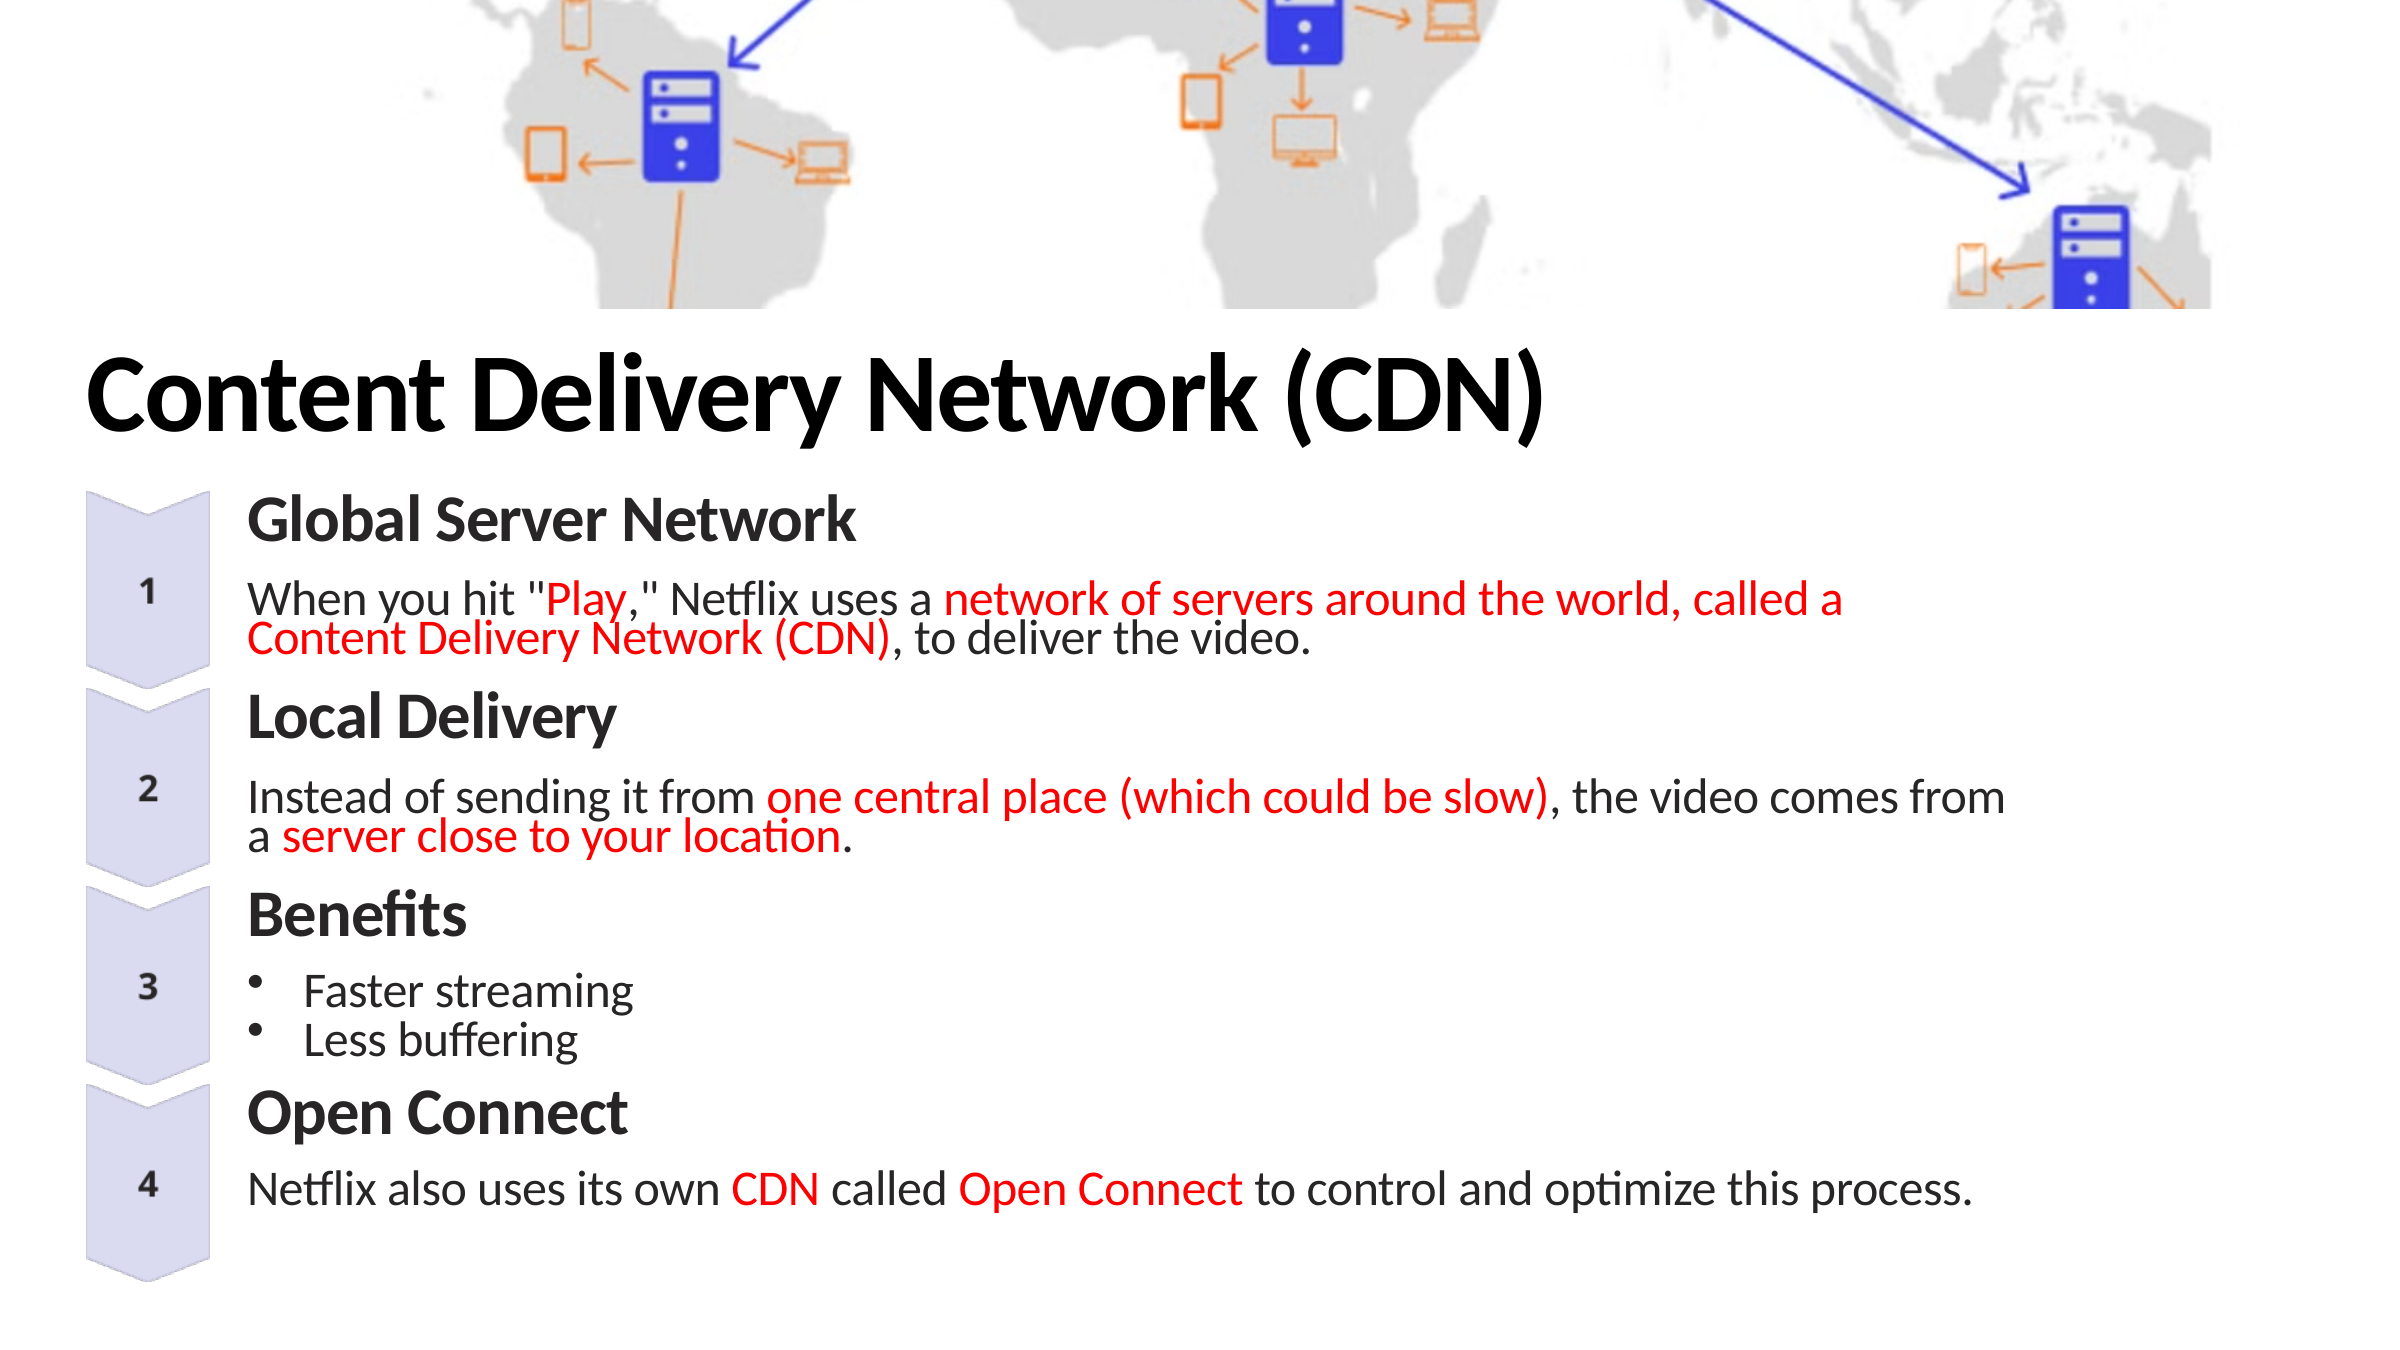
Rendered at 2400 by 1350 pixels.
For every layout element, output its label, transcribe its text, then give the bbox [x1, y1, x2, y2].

text_box Local Delivery [247, 713, 556, 753]
text_box Netflix also uses its own CDN called Open Connect to control and optimize this process. [247, 1177, 2314, 1217]
text_box Open Connect [247, 1108, 556, 1148]
text_box Less buffering [247, 1027, 2314, 1067]
text_box When you hit "Play," Netflix uses a network of servers around the world, called a Content Delivery Network (CDN), to deliver the video. [247, 587, 2314, 672]
picture [86, 491, 210, 1282]
text_box Instead of sending it from one central place (which could be slow), the video comes from a server close to your location. [247, 785, 2314, 825]
text_box Content Delivery Network (CDN) [86, 376, 1012, 455]
picture [0, 0, 2400, 309]
text_box Global Server Network [247, 515, 569, 555]
text_box Benefits [247, 911, 556, 950]
text_box Faster streaming [247, 979, 2314, 1019]
